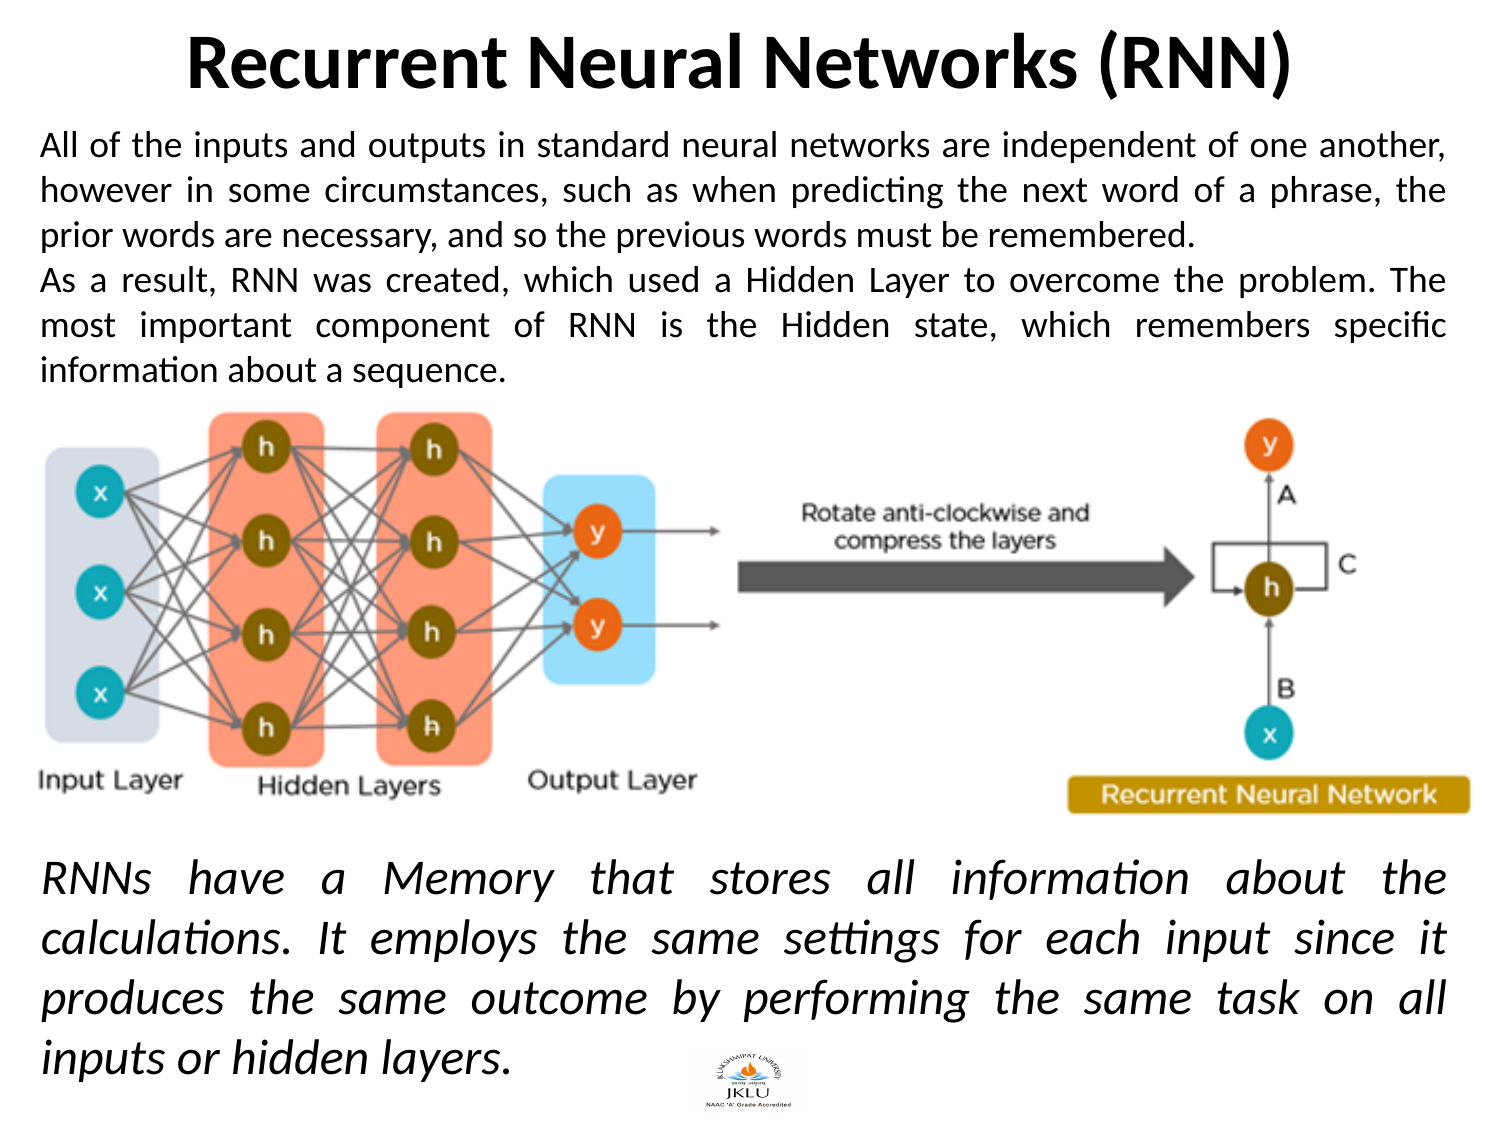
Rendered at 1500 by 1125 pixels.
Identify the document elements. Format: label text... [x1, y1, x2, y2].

picture [687, 1093, 812, 1113]
text_box All of the inputs and outputs in standard neural networks are independent of one another, however in some circumstances, such as when predicting the next word of a phrase, the prior words are necessary, and so the previous words must be remembered. As a result, RNN was created, which used a Hidden Layer to overcome the problem. The most important component of RNN is the Hidden state, which remembers specific information about a sequence. [24, 112, 1463, 398]
text_box RNNs have a Memory that stores all information about the calculations. It employs the same settings for each input since it produces the same outcome by performing the same task on all inputs or hidden layers. [25, 837, 1463, 1093]
picture [37, 387, 1476, 821]
title Recurrent Neural Networks (RNN) [74, 2, 1425, 112]
